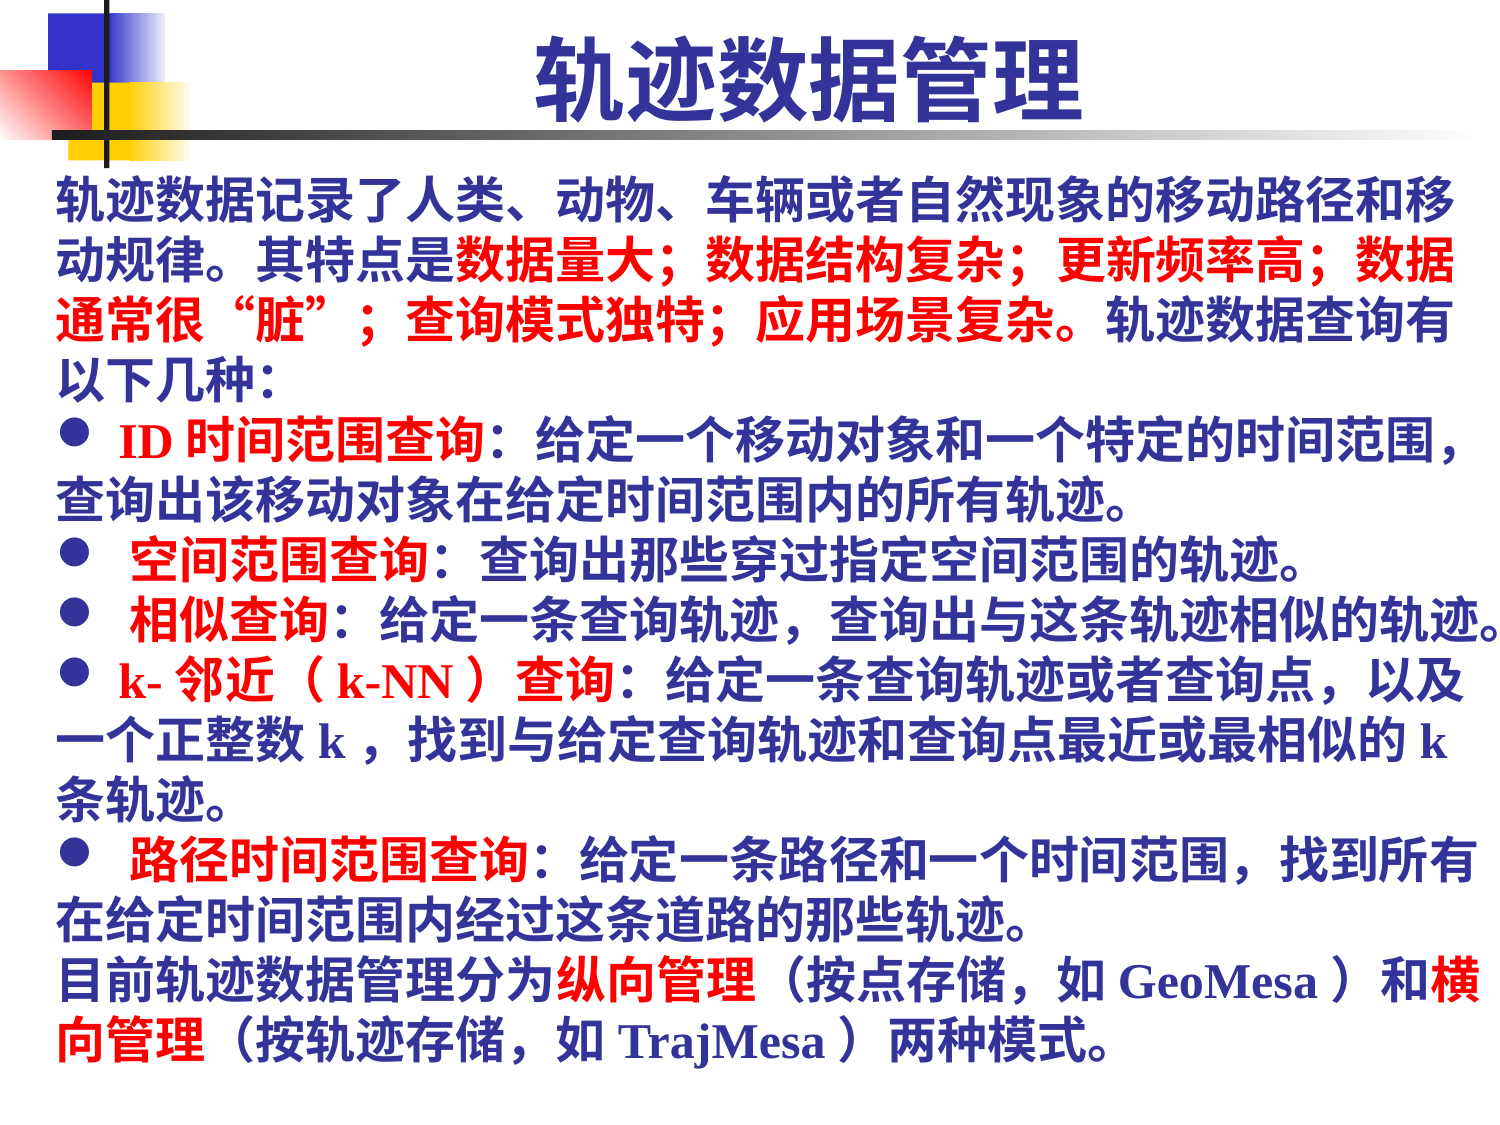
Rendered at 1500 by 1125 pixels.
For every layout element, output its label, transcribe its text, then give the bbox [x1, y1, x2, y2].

text_box 轨迹数据记录了人类、动物、车辆或者自然现象的移动路径和移动规律。其特点是数据量大；数据结构复杂；更新频率高；数据通常很“脏”；查询模式独特；应用场景复杂。轨迹数据查询有以下几种： ID时间范围查询：给定一个移动对象和一个特定的时间范围，查询出该移动对象在给定时间范围内的所有轨迹。 空间范围查询：查询出那些穿过指定空间范围的轨迹。 相似查询：给定一条查询轨迹，查询出与这条轨迹相似的轨迹。 k-邻近（k-NN）查询：给定一条查询轨迹或者查询点，以及一个正整数k，找到与给定查询轨迹和查询点最近或最相似的k条轨迹。 路径时间范围查询：给定一条路径和一个时间范围，找到所有在给定时间范围内经过这条道路的那些轨迹。 目前轨迹数据管理分为纵向管理（按点存储，如GeoMesa）和横向管理（按轨迹存储，如TrajMesa）两种模式。 [41, 160, 1500, 1125]
title 轨迹数据管理 [147, 6, 1471, 142]
